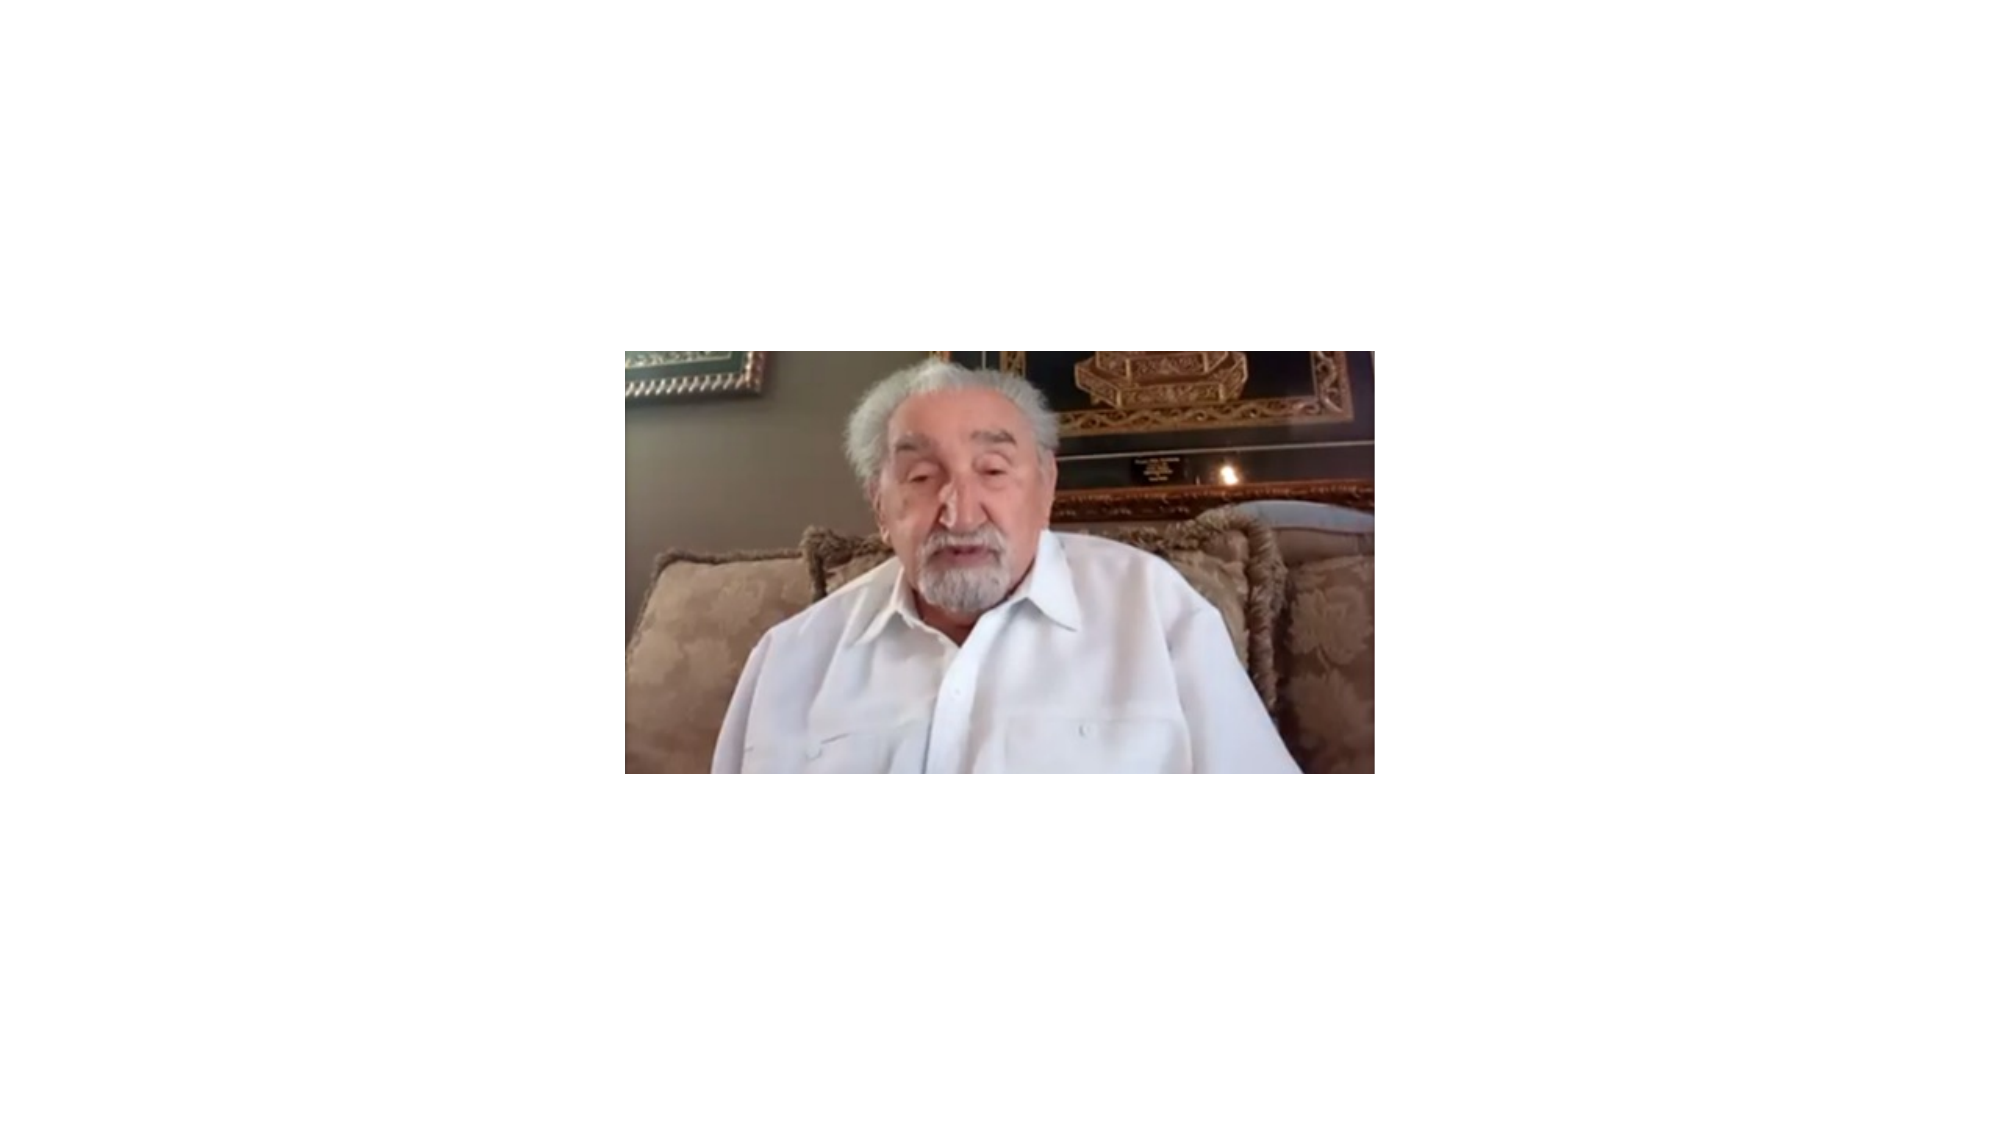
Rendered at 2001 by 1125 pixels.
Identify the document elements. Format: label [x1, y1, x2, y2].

picture [625, 351, 1375, 774]
